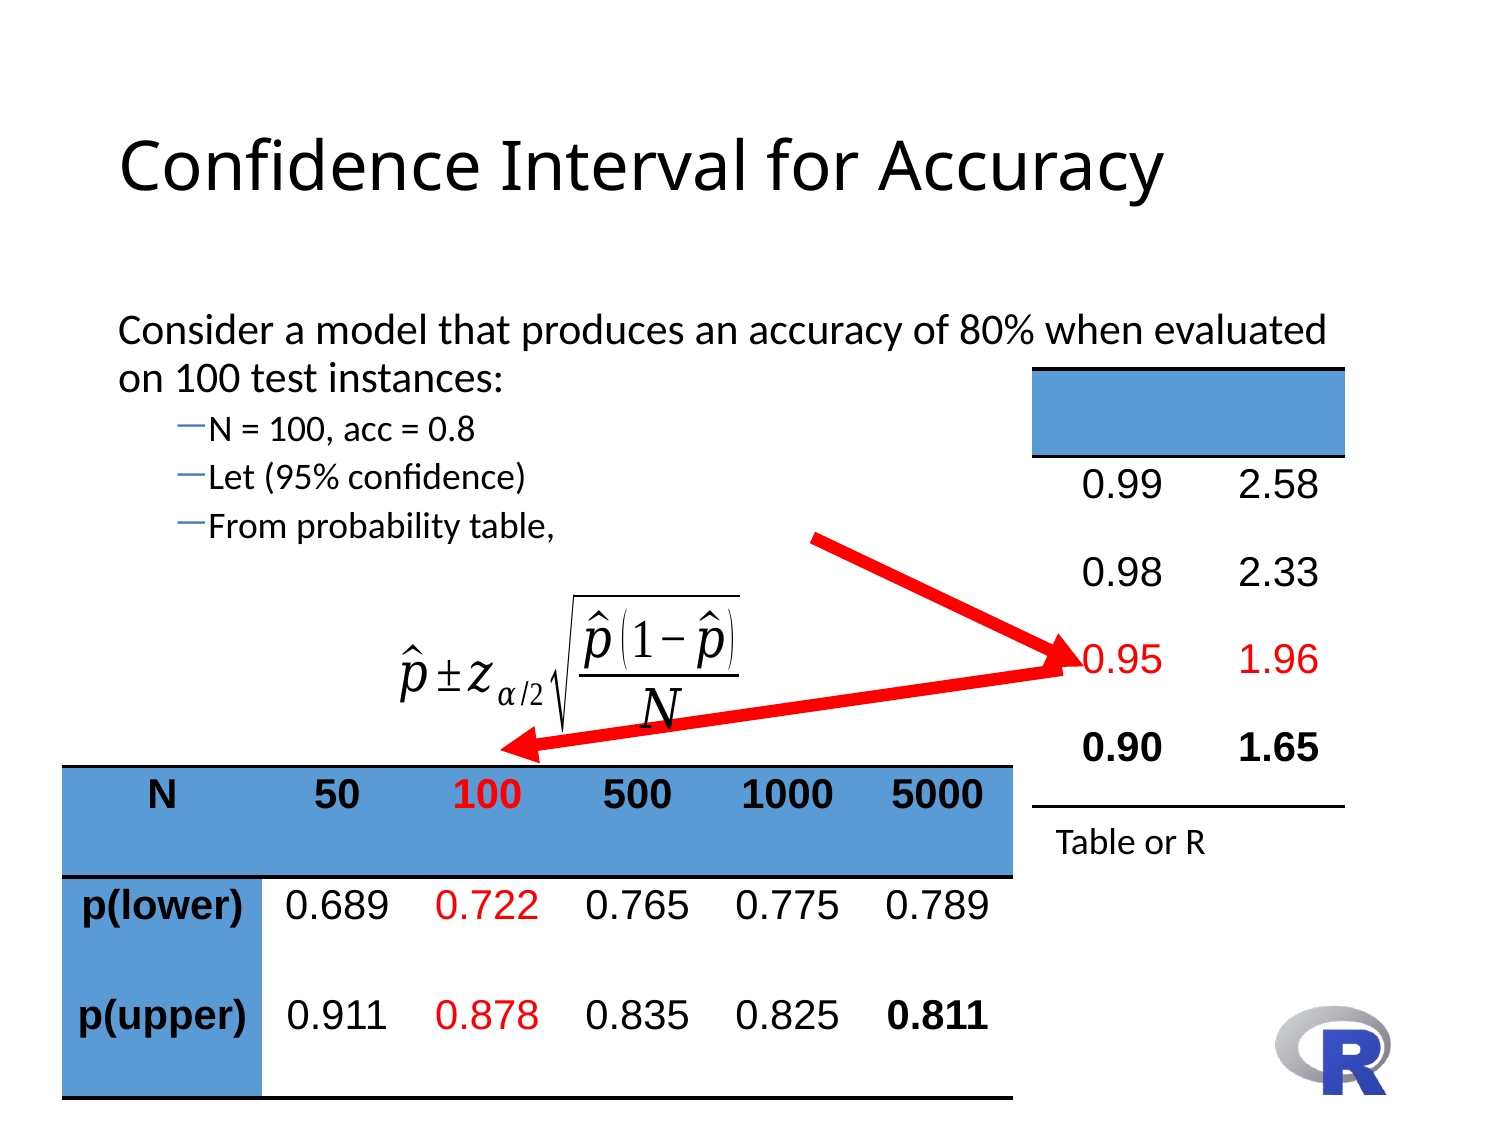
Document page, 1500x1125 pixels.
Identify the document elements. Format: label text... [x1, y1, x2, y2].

table_cell 0.825 [713, 987, 863, 1096]
title Confidence Interval for Accuracy [103, 59, 1397, 278]
table_header 500 [563, 768, 713, 875]
table_cell 0.911 [262, 987, 412, 1096]
text_box [499, 726, 667, 755]
table_cell 0.835 [563, 987, 713, 1096]
table_header 100 [412, 768, 563, 875]
table_header 5000 [863, 768, 1013, 875]
picture [1274, 1005, 1391, 1095]
table_cell 0.722 [412, 879, 563, 987]
table_header N [62, 768, 262, 875]
table_cell 0.775 [713, 879, 863, 987]
text_box [812, 537, 1085, 667]
table_cell 0.765 [563, 879, 713, 987]
table_cell 0.789 [863, 879, 1013, 987]
table_cell p(upper) [62, 987, 262, 1096]
table_header 50 [262, 768, 412, 875]
table_cell p(lower) [62, 879, 262, 987]
table_cell 0.878 [412, 987, 563, 1096]
table_header 1000 [713, 768, 863, 875]
table_cell 0.811 [863, 987, 1013, 1096]
table_cell 0.689 [262, 879, 412, 987]
